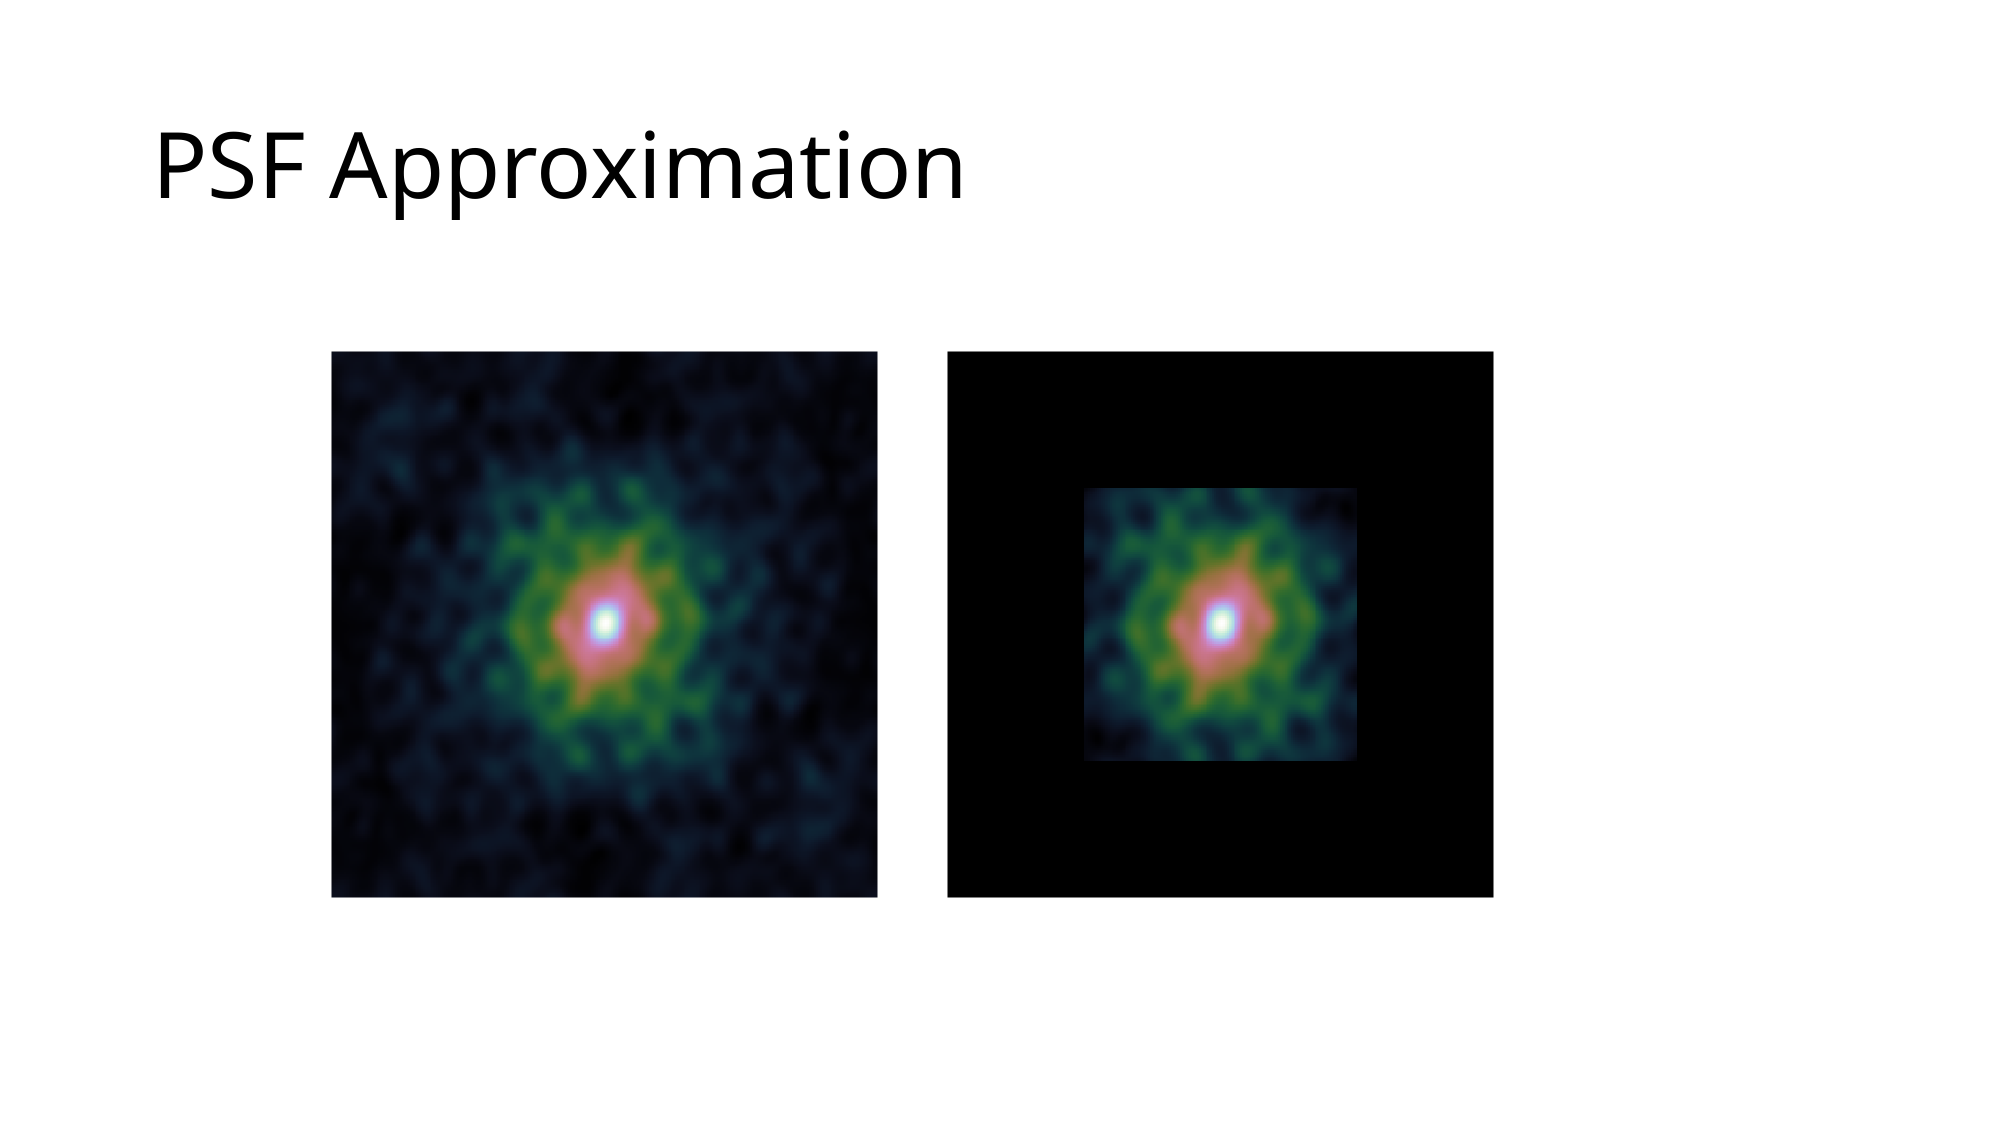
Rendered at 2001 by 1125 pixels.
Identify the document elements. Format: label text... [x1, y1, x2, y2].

title PSF Approximation [137, 59, 1863, 278]
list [920, 324, 1521, 925]
picture [304, 324, 905, 925]
